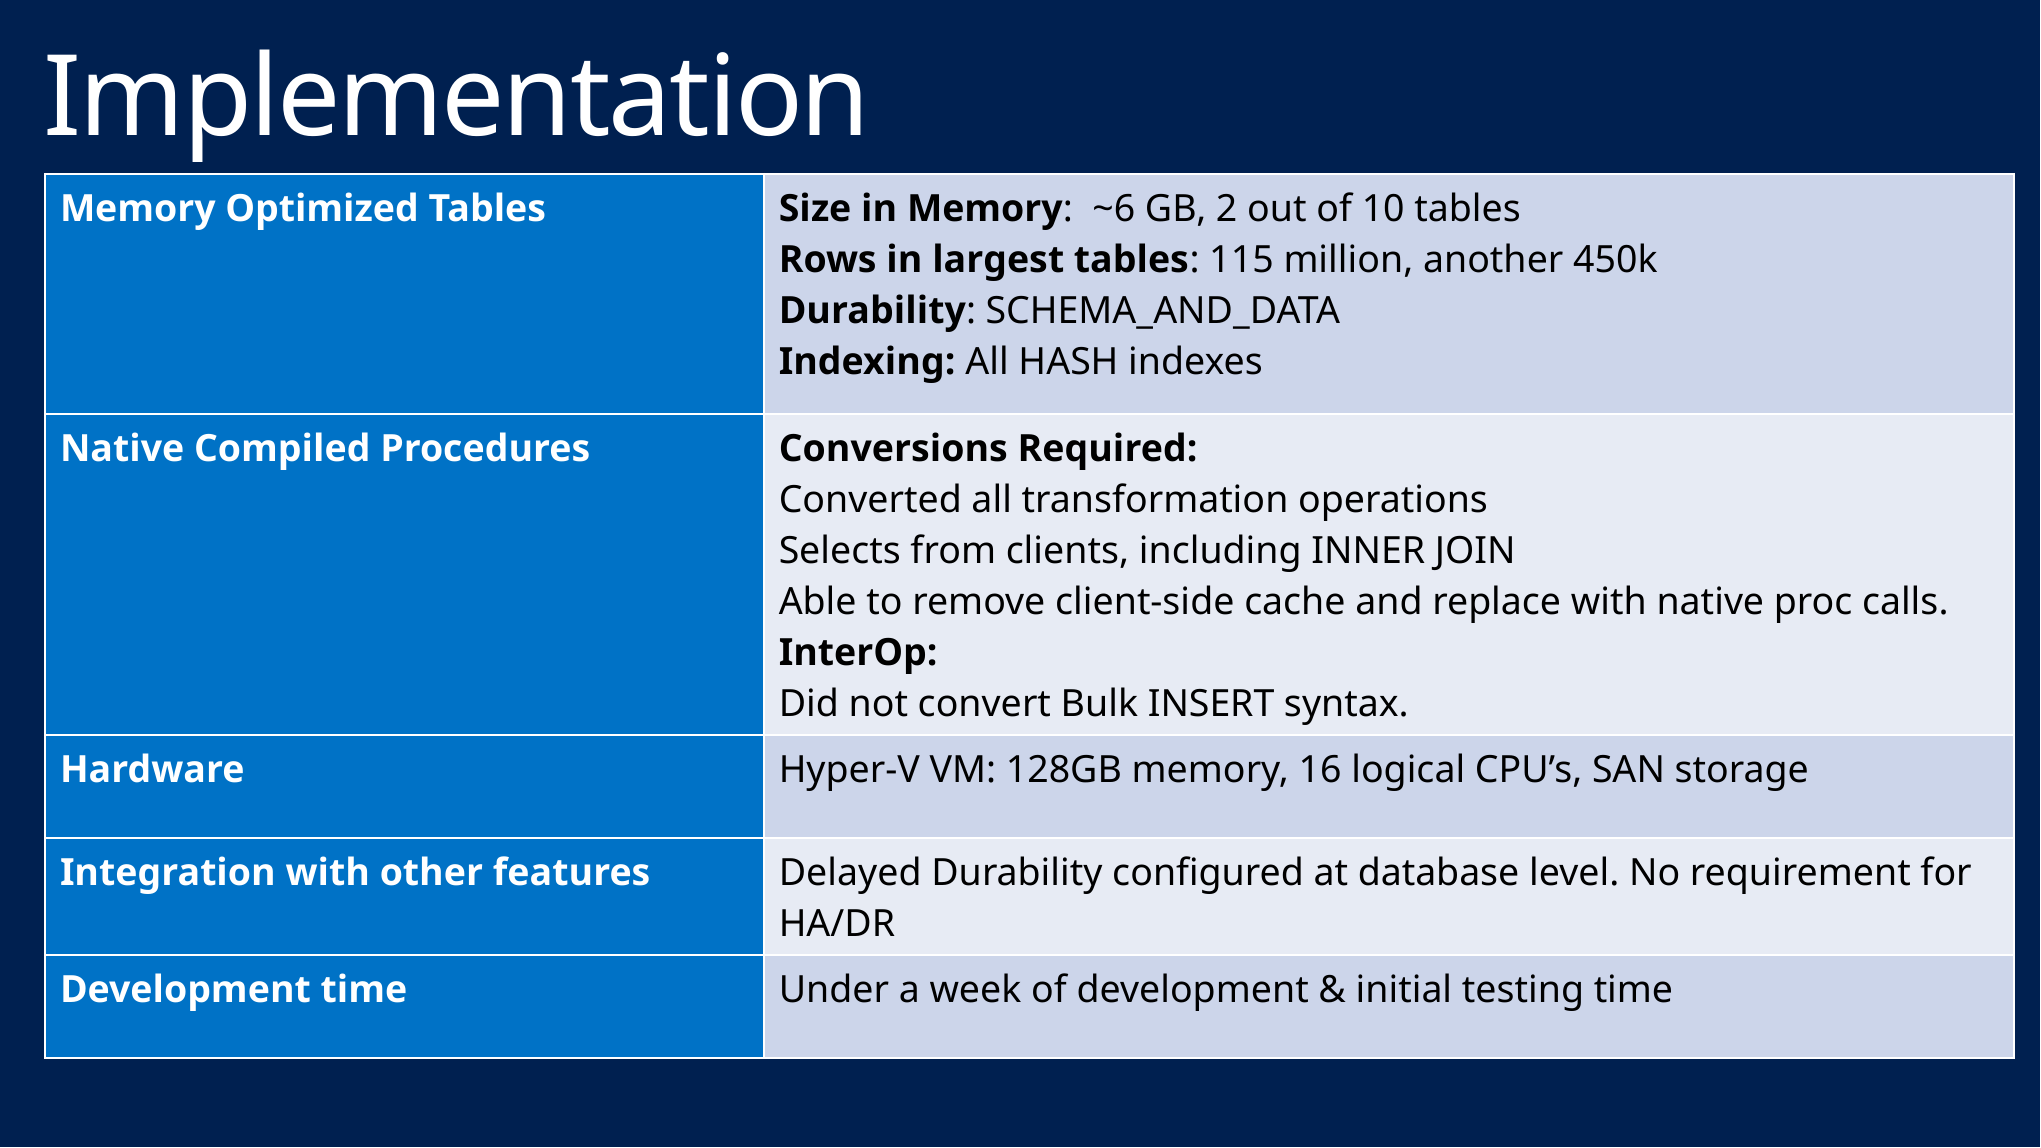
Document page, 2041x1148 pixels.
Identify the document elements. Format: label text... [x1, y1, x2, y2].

table_header Memory Optimized Tables [46, 175, 763, 413]
table_header Size in Memory: ~6 GB, 2 out of 10 tables Rows in largest tables: 115 million, another 450k Durability: SCHEMA_AND_DATA Indexing: All HASH indexes [765, 175, 2013, 413]
title Implementation [20, 23, 1971, 175]
table_cell Hyper-V VM: 128GB memory, 16 logical CPU’s, SAN storage [765, 736, 2013, 837]
table_cell Under a week of development & initial testing time [765, 956, 2013, 1057]
table_cell Native Compiled Procedures [46, 415, 763, 734]
table_cell Hardware [46, 736, 763, 837]
table_cell Delayed Durability configured at database level. No requirement for HA/DR [765, 839, 2013, 954]
table_cell Development time [46, 956, 763, 1057]
table_cell Integration with other features [46, 839, 763, 954]
table_cell Conversions Required: Converted all transformation operations Selects from clients, including INNER JOIN Able to remove client-side cache and replace with native proc calls. InterOp: Did not convert Bulk INSERT syntax. [765, 415, 2013, 734]
